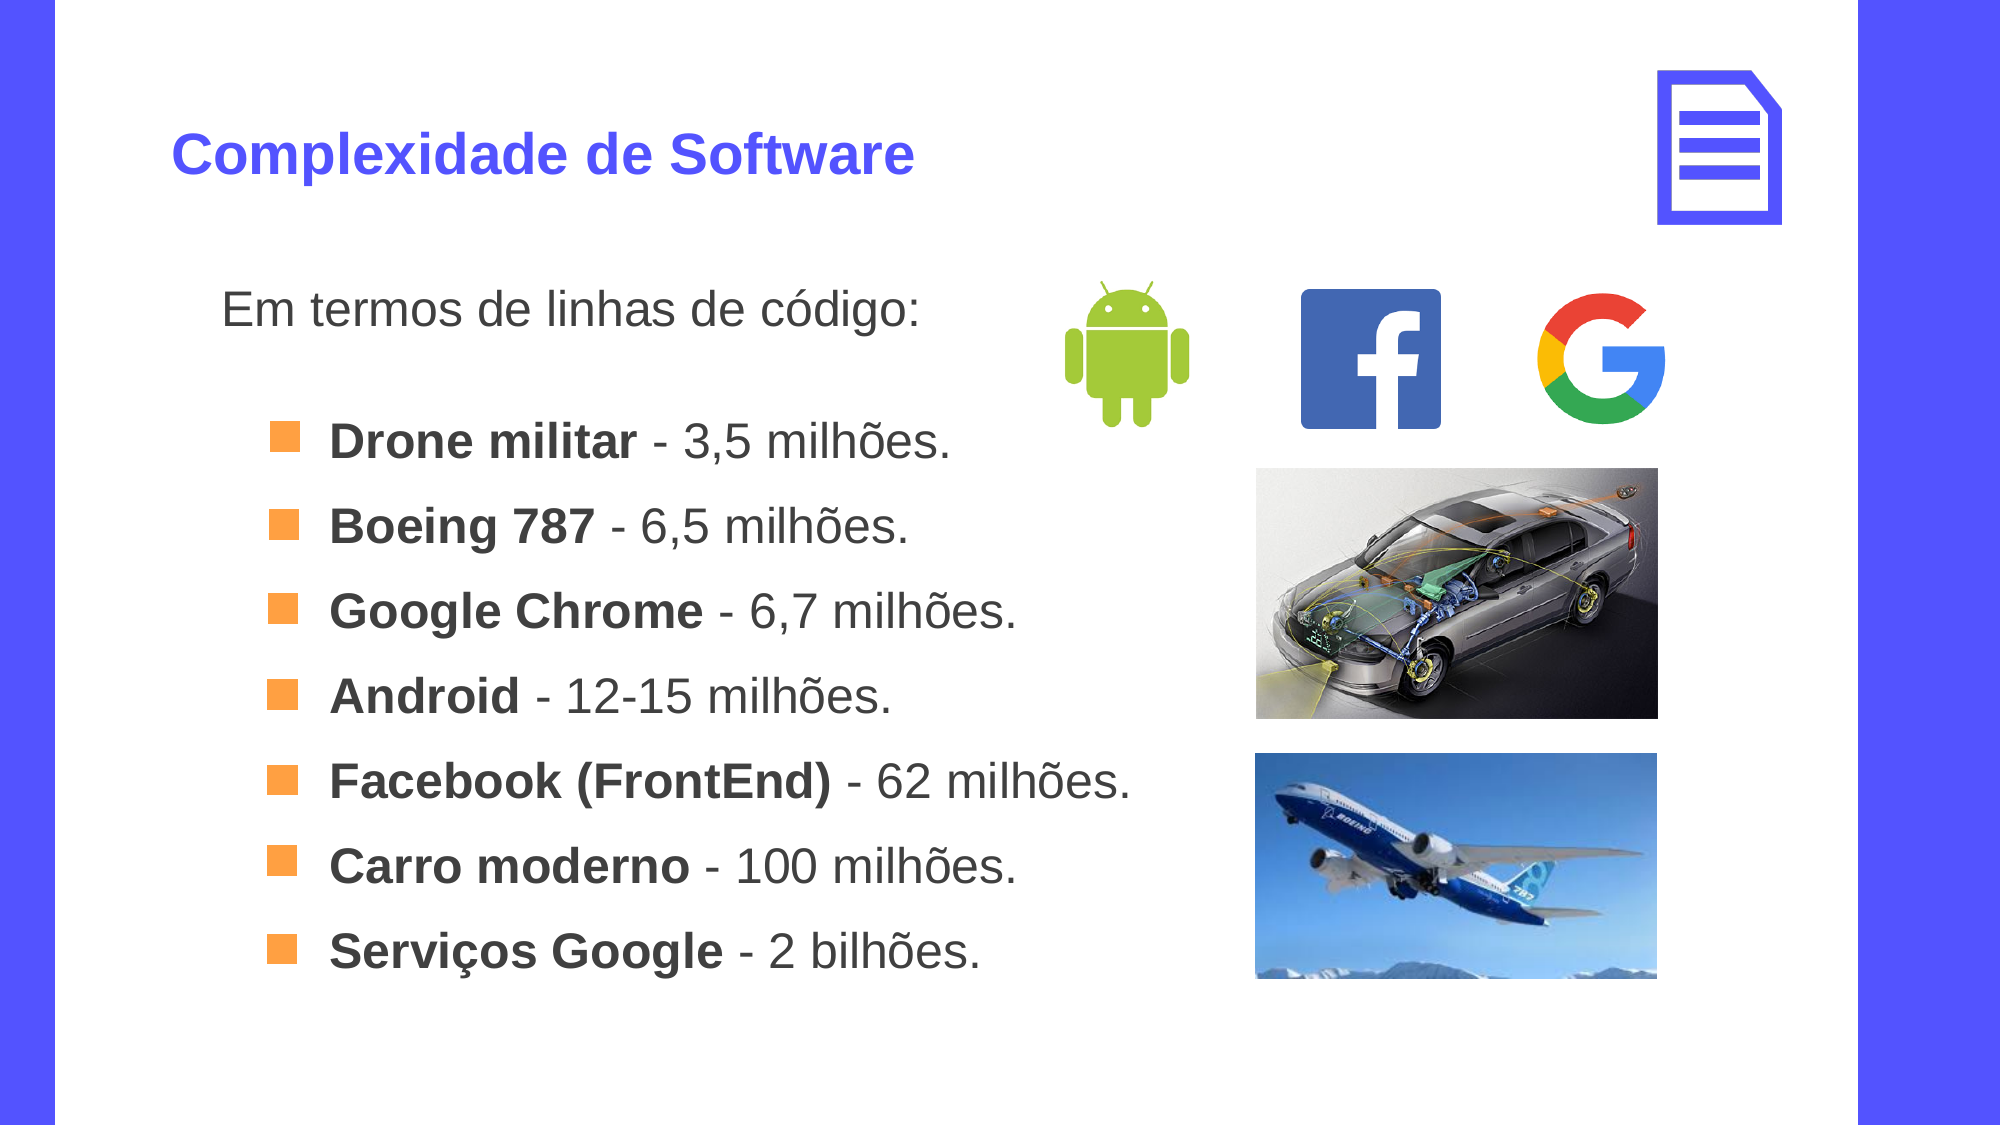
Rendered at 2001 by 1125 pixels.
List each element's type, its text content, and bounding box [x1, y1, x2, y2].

picture [1255, 753, 1657, 979]
picture [1041, 268, 1211, 437]
picture [1301, 289, 1441, 429]
text_box Drone militar - 3,5 milhões. Boeing 787 - 6,5 milhões. Google Chrome - 6,7 milhões. Android - 12-15 milhões. Facebook (FrontEnd) - 62 milhões. Carro moderno - 100 milhões. Serviços Google - 2 bilhões. [314, 401, 1155, 986]
text_box Complexidade de Software [156, 117, 984, 202]
text_box [267, 765, 298, 795]
text_box [0, 0, 55, 1125]
text_box [270, 421, 300, 452]
text_box [267, 934, 297, 964]
text_box [267, 845, 297, 876]
text_box [268, 593, 298, 624]
text_box [269, 509, 299, 540]
text_box [267, 679, 298, 710]
picture [1530, 288, 1671, 429]
text_box Em termos de linhas de código: [206, 268, 984, 344]
text_box [1858, 0, 2000, 1125]
picture [1655, 69, 1783, 225]
picture [1256, 468, 1658, 719]
